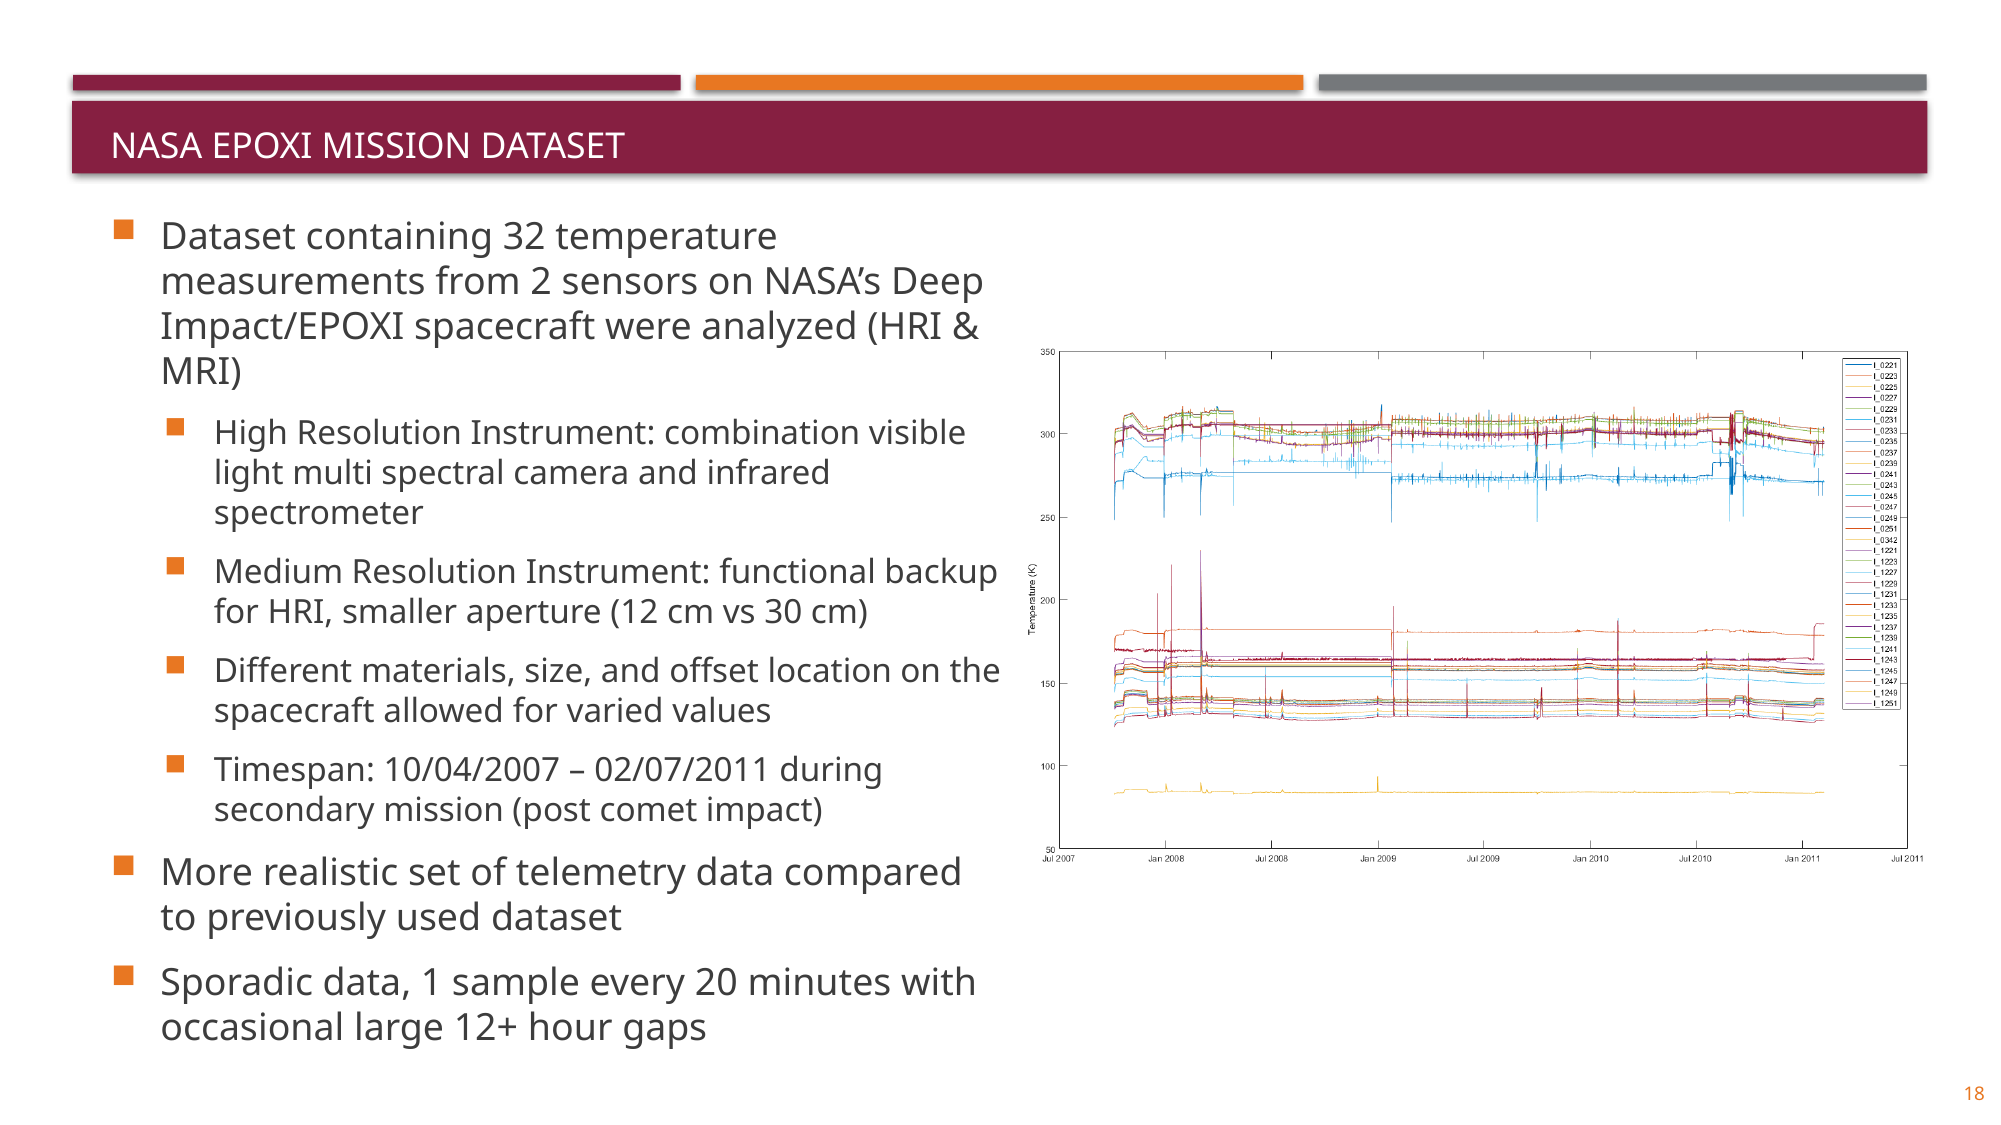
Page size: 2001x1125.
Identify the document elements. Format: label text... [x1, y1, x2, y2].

slide_number 18 [1827, 1064, 2000, 1125]
title NASA Epoxi mission dataset [95, 115, 1905, 174]
picture [1019, 340, 1929, 867]
list Dataset containing 32 temperature measurements from 2 sensors on NASA’s Deep Impact/EPOXI spacecraft were analyzed (HRI & MRI) High Resolution Instrument: combination visible light multi spectral camera and infrared spectrometer Medium Resolution Instrument: functional backup for HRI, smaller aperture (12 cm vs 30 cm) Different materials, size, and offset location on the spacecraft allowed for varied values Timespan: 10/04/2007 – 02/07/2011 during secondary mission (post comet impact) More realistic set of telemetry data compared to previously used dataset Sporadic data, 1 sample every 20 minutes with occasional large 12+ hour gaps [95, 204, 1021, 1043]
